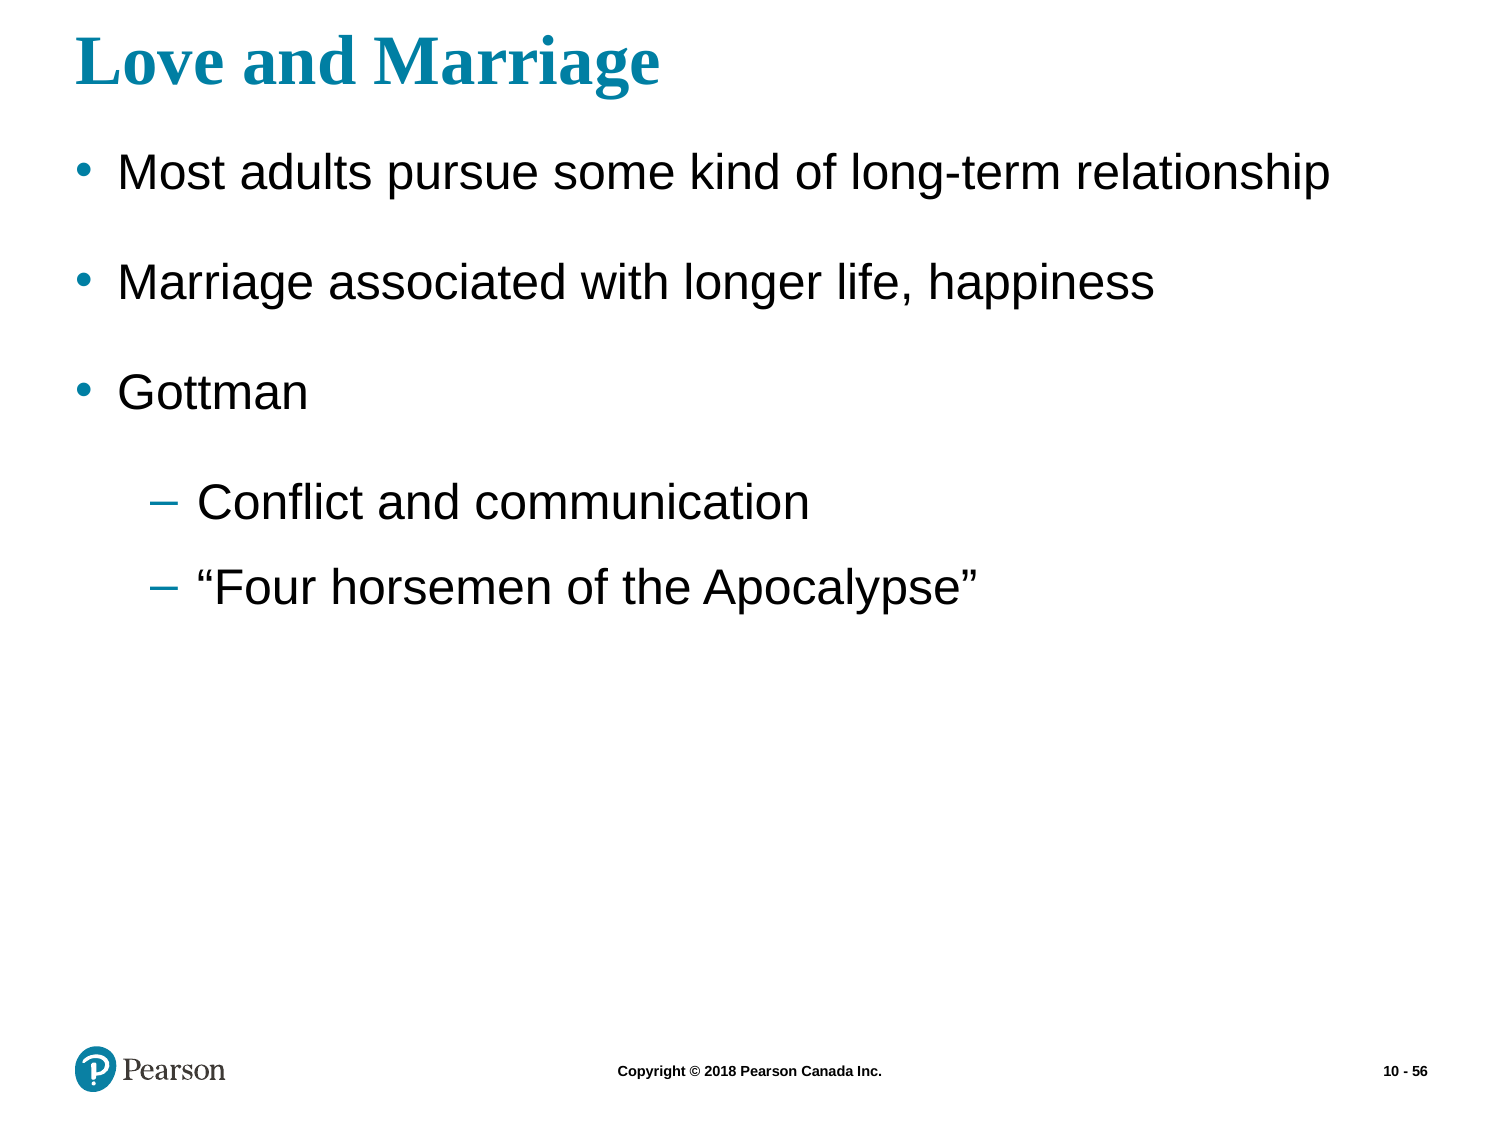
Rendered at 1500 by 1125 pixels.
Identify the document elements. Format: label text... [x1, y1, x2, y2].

title Love and Marriage [75, 9, 1425, 103]
list Most adults pursue some kind of long-term relationship Marriage associated with longer life, happiness Gottman Conflict and communication “Four horsemen of the Apocalypse” [75, 139, 1425, 619]
